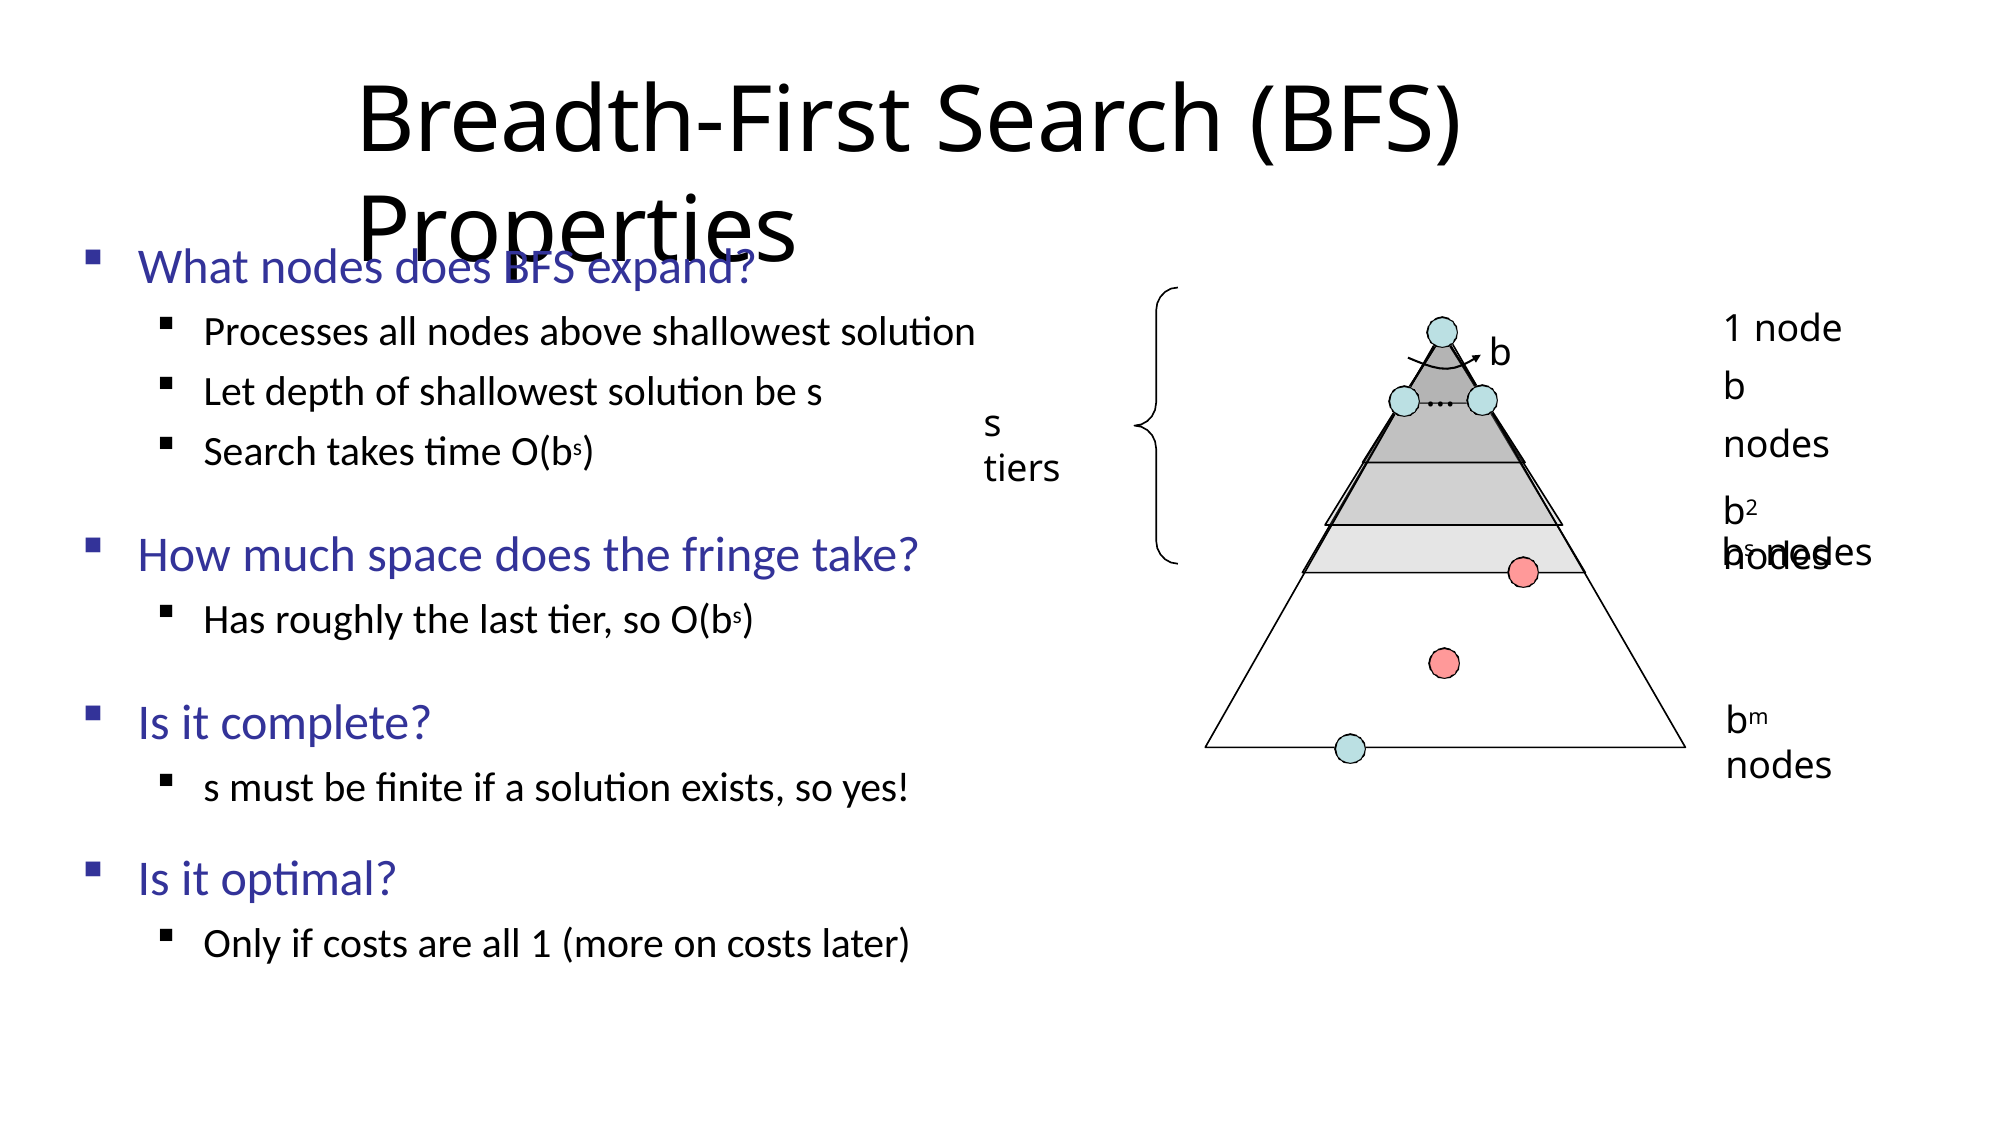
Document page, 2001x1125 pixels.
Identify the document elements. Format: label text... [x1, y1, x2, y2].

text_box What nodes does BFS expand? [79, 231, 763, 294]
text_box 1 node b nodes b2 nodes [1716, 288, 1877, 578]
text_box bm nodes [1719, 694, 1887, 787]
text_box s tiers [981, 396, 1086, 489]
text_box How much space does the fringe take? Has roughly the last tier, so O(bs) Is it complete? s must be finite if a solution exists, so yes! Is it optimal? Only if costs are all 1 (more on costs later) [71, 506, 945, 966]
text_box bs nodes [1714, 526, 1874, 574]
text_box Processes all nodes above shallowest solution Let depth of shallowest solution be s Search takes time O(bs) [150, 291, 987, 474]
text_box [1134, 287, 1178, 564]
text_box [1204, 316, 1687, 749]
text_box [1406, 354, 1481, 370]
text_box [1334, 556, 1539, 765]
title Breadth-First Search (BFS) Properties [137, 57, 1863, 280]
